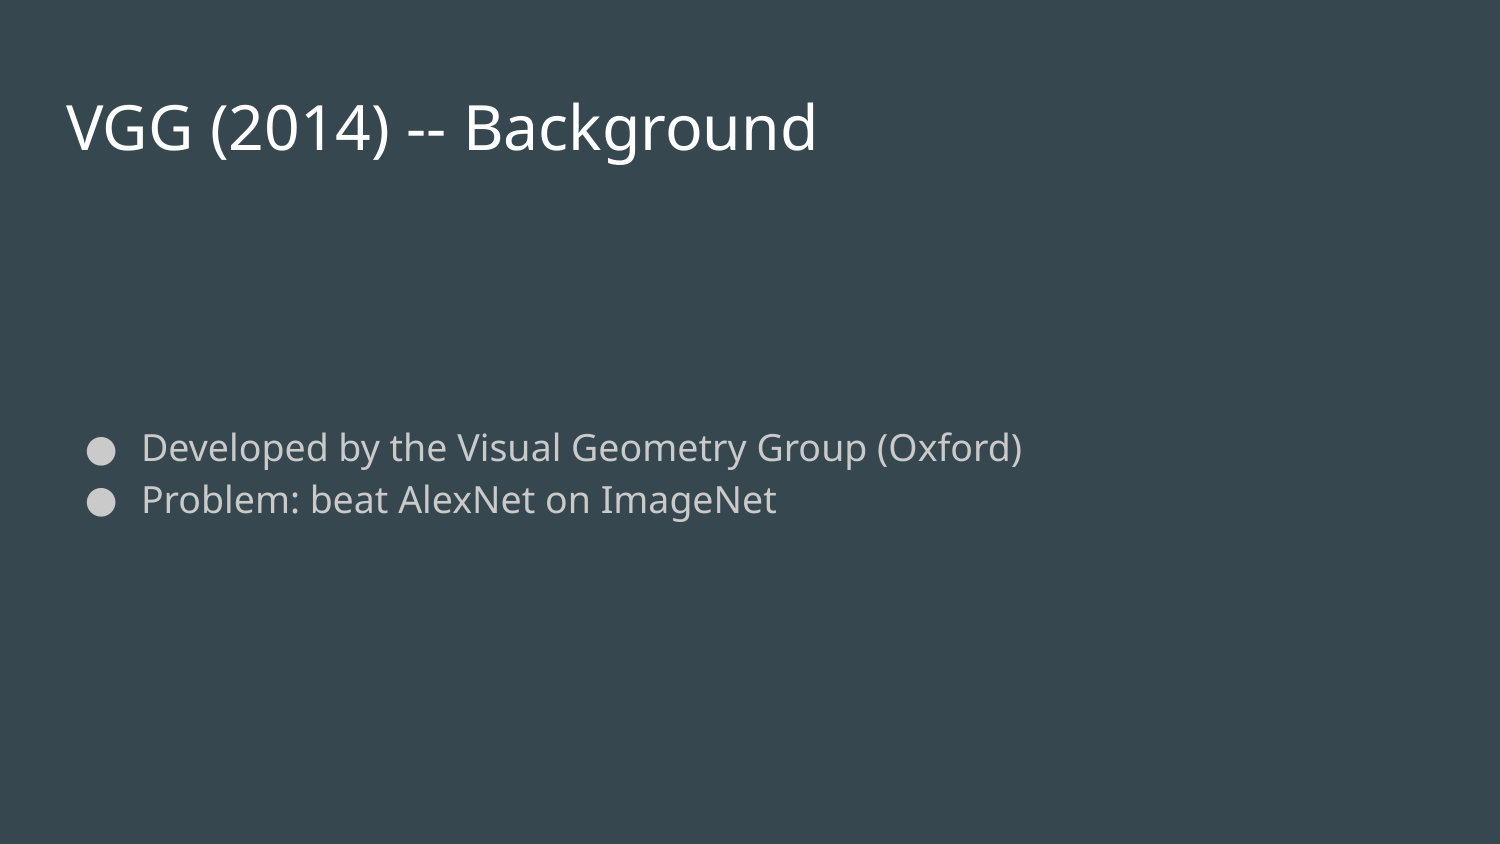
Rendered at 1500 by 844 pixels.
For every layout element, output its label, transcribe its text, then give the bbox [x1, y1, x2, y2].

list Developed by the Visual Geometry Group (Oxford) Problem: beat AlexNet on ImageNet [51, 189, 1363, 750]
title VGG (2014) -- Background [51, 72, 1449, 167]
